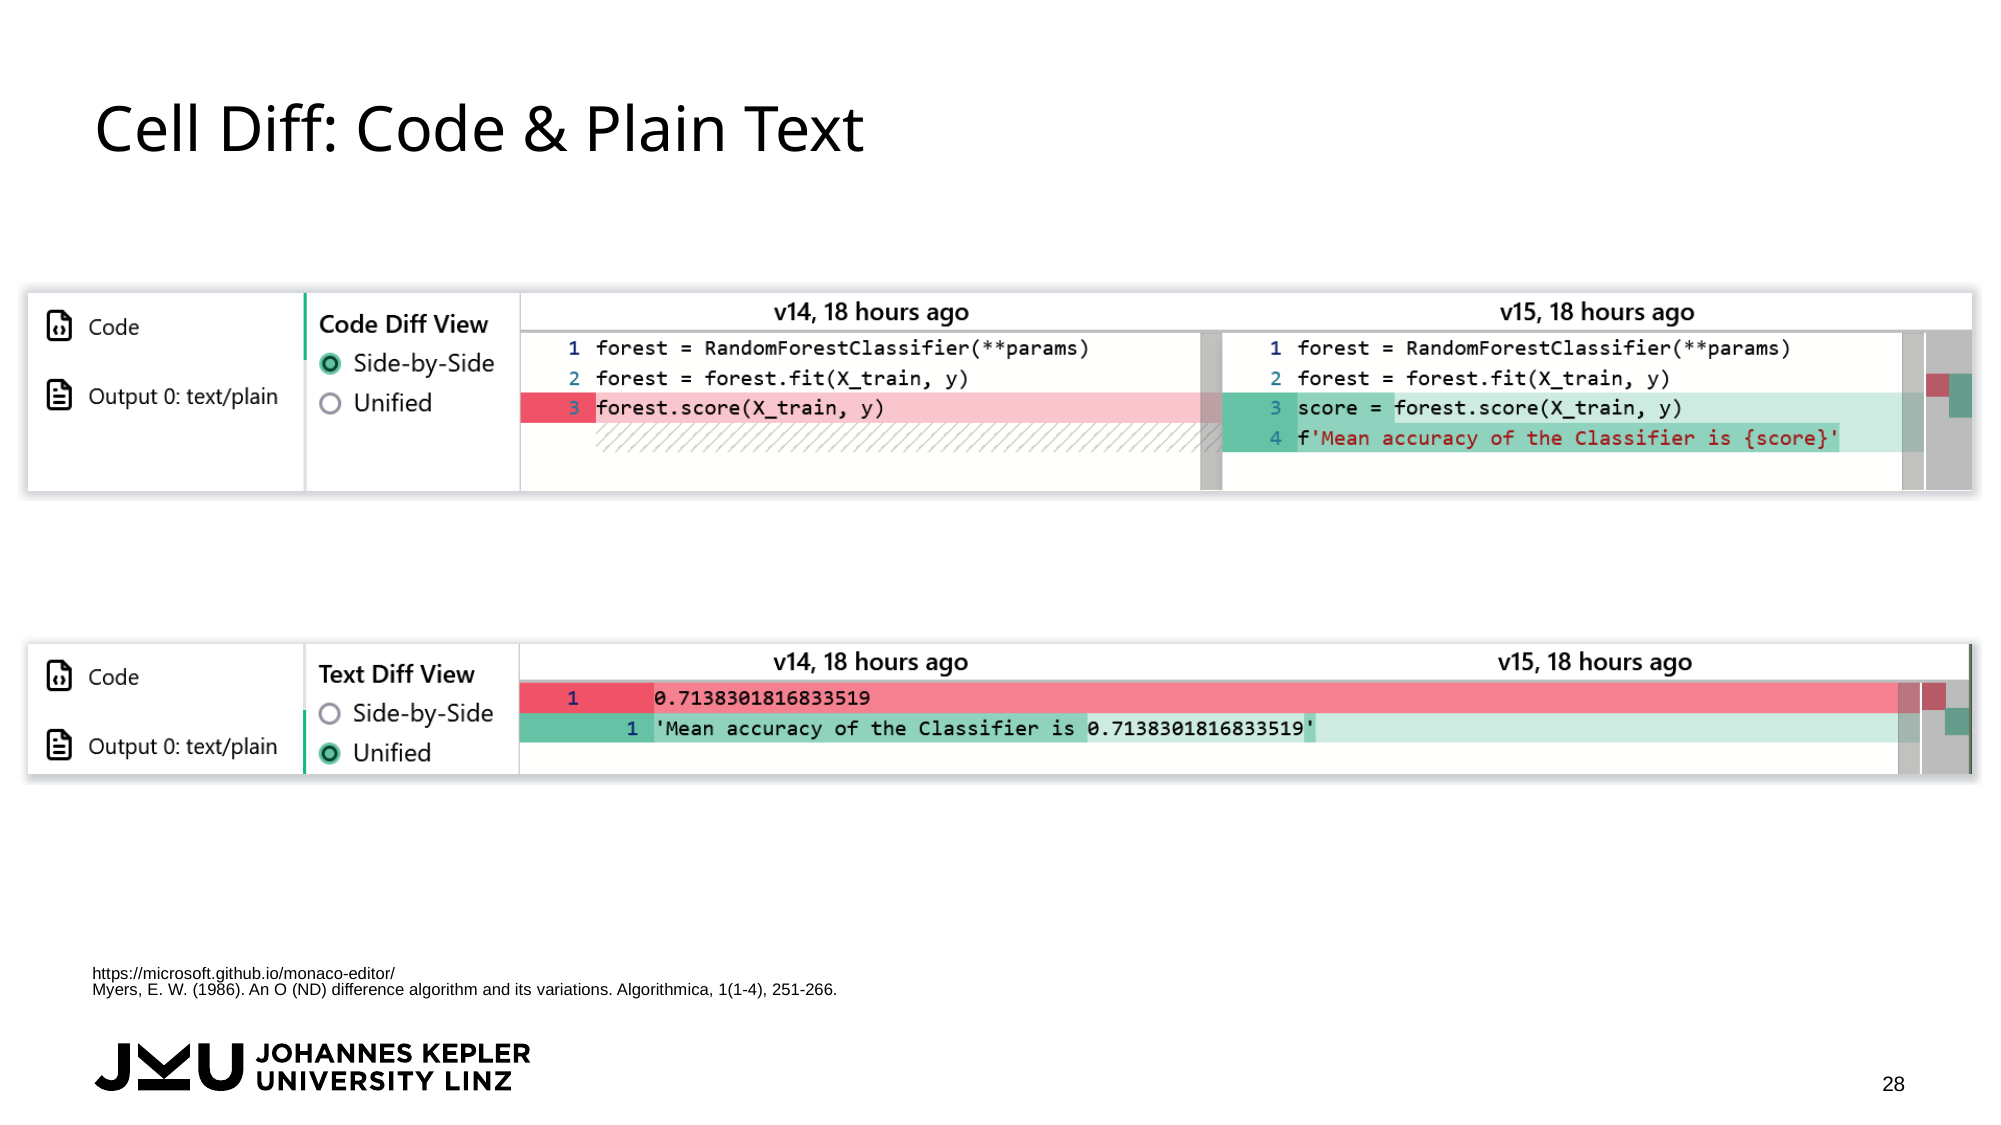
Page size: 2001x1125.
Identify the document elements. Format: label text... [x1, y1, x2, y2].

list https://microsoft.github.io/monaco-editor/ Myers, E. W. (1986). An O (ND) difference algorithm and its variations. Algorithmica, 1(1-4), 251-266. [77, 961, 1905, 1007]
title Cell Diff: Code & Plain Text [79, 94, 1905, 257]
picture [28, 293, 1972, 491]
picture [28, 644, 1972, 774]
slide_number 28 [1807, 1042, 1921, 1103]
